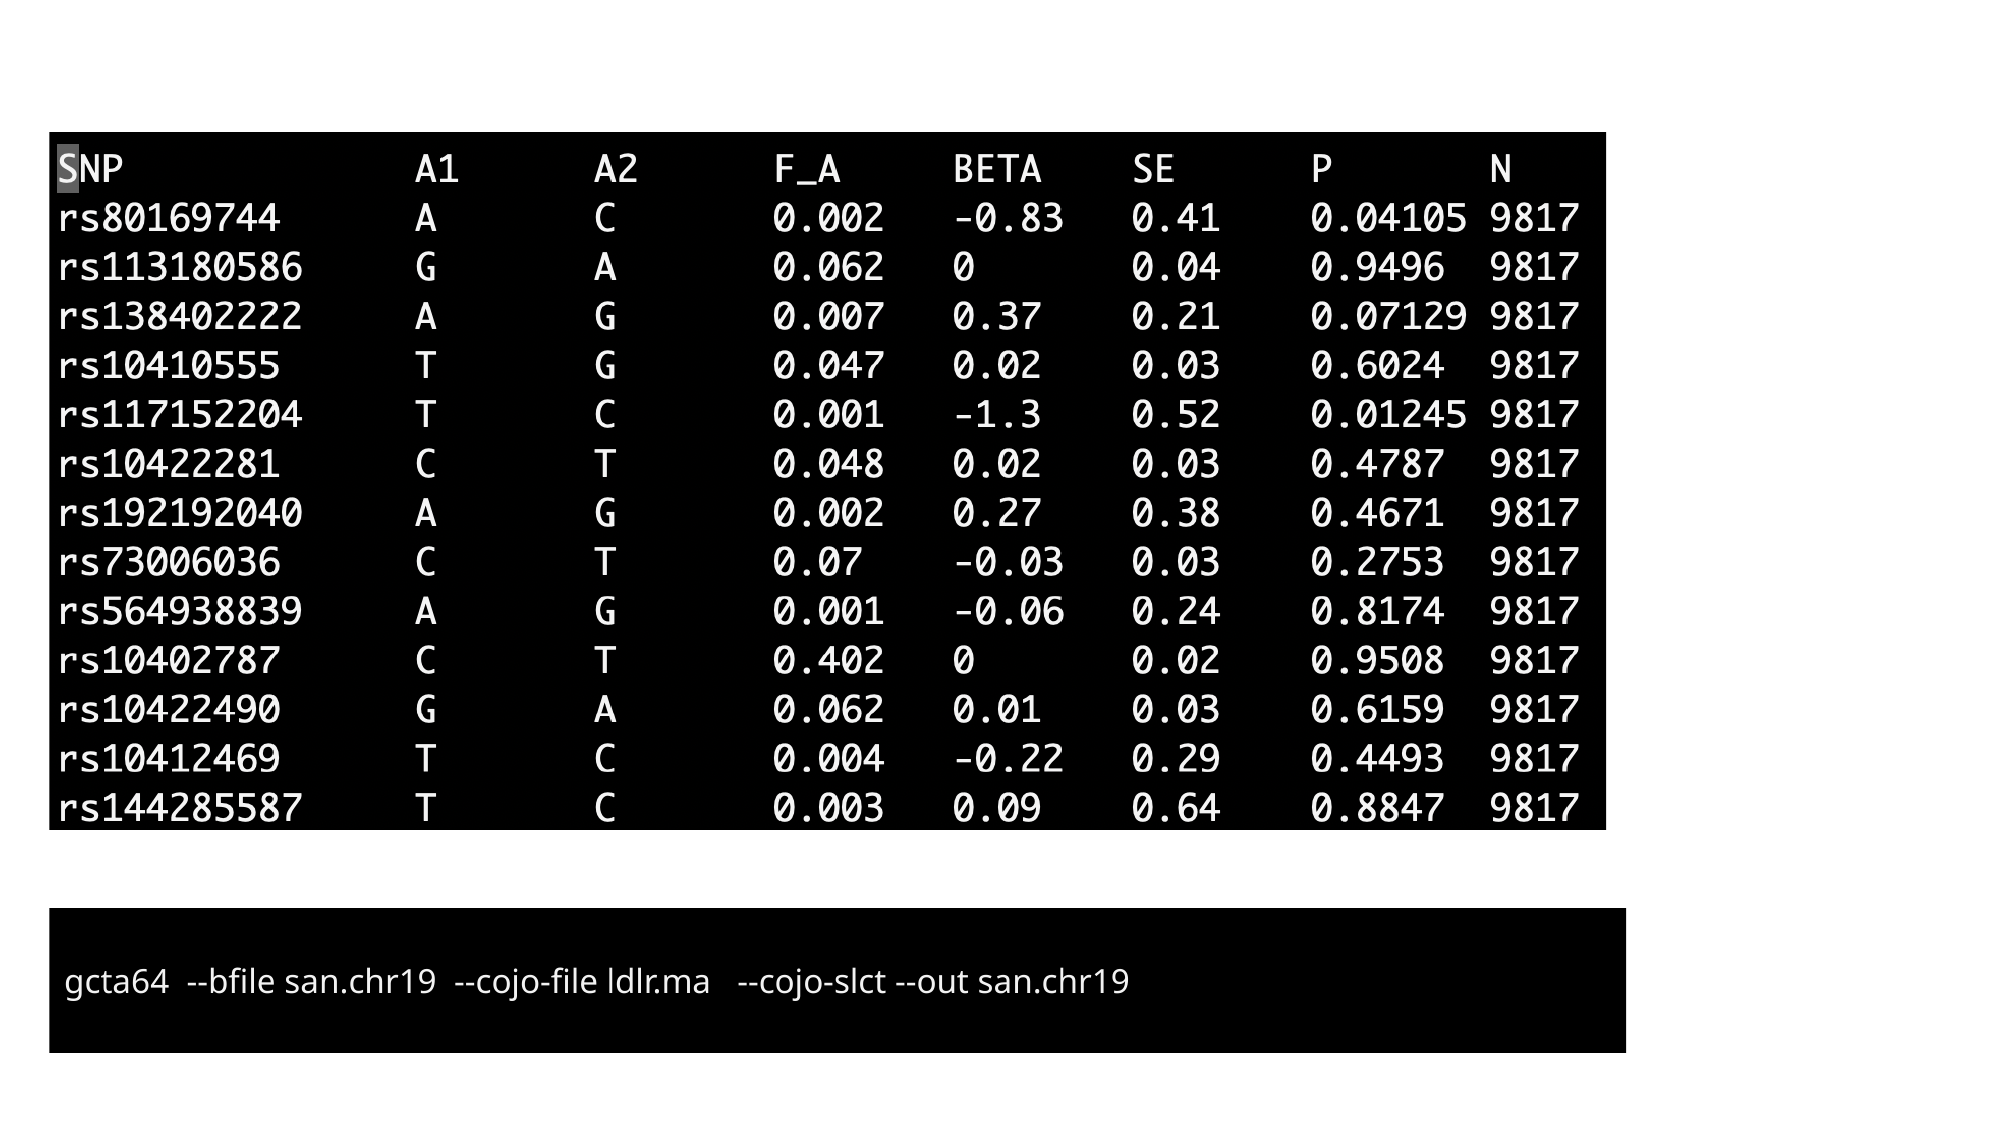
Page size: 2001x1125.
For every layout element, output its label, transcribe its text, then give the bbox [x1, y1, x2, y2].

picture [49, 132, 1607, 830]
text_box gcta64 --bfile san.chr19 --cojo-file ldlr.ma --cojo-slct --out san.chr19 [49, 908, 1627, 1053]
